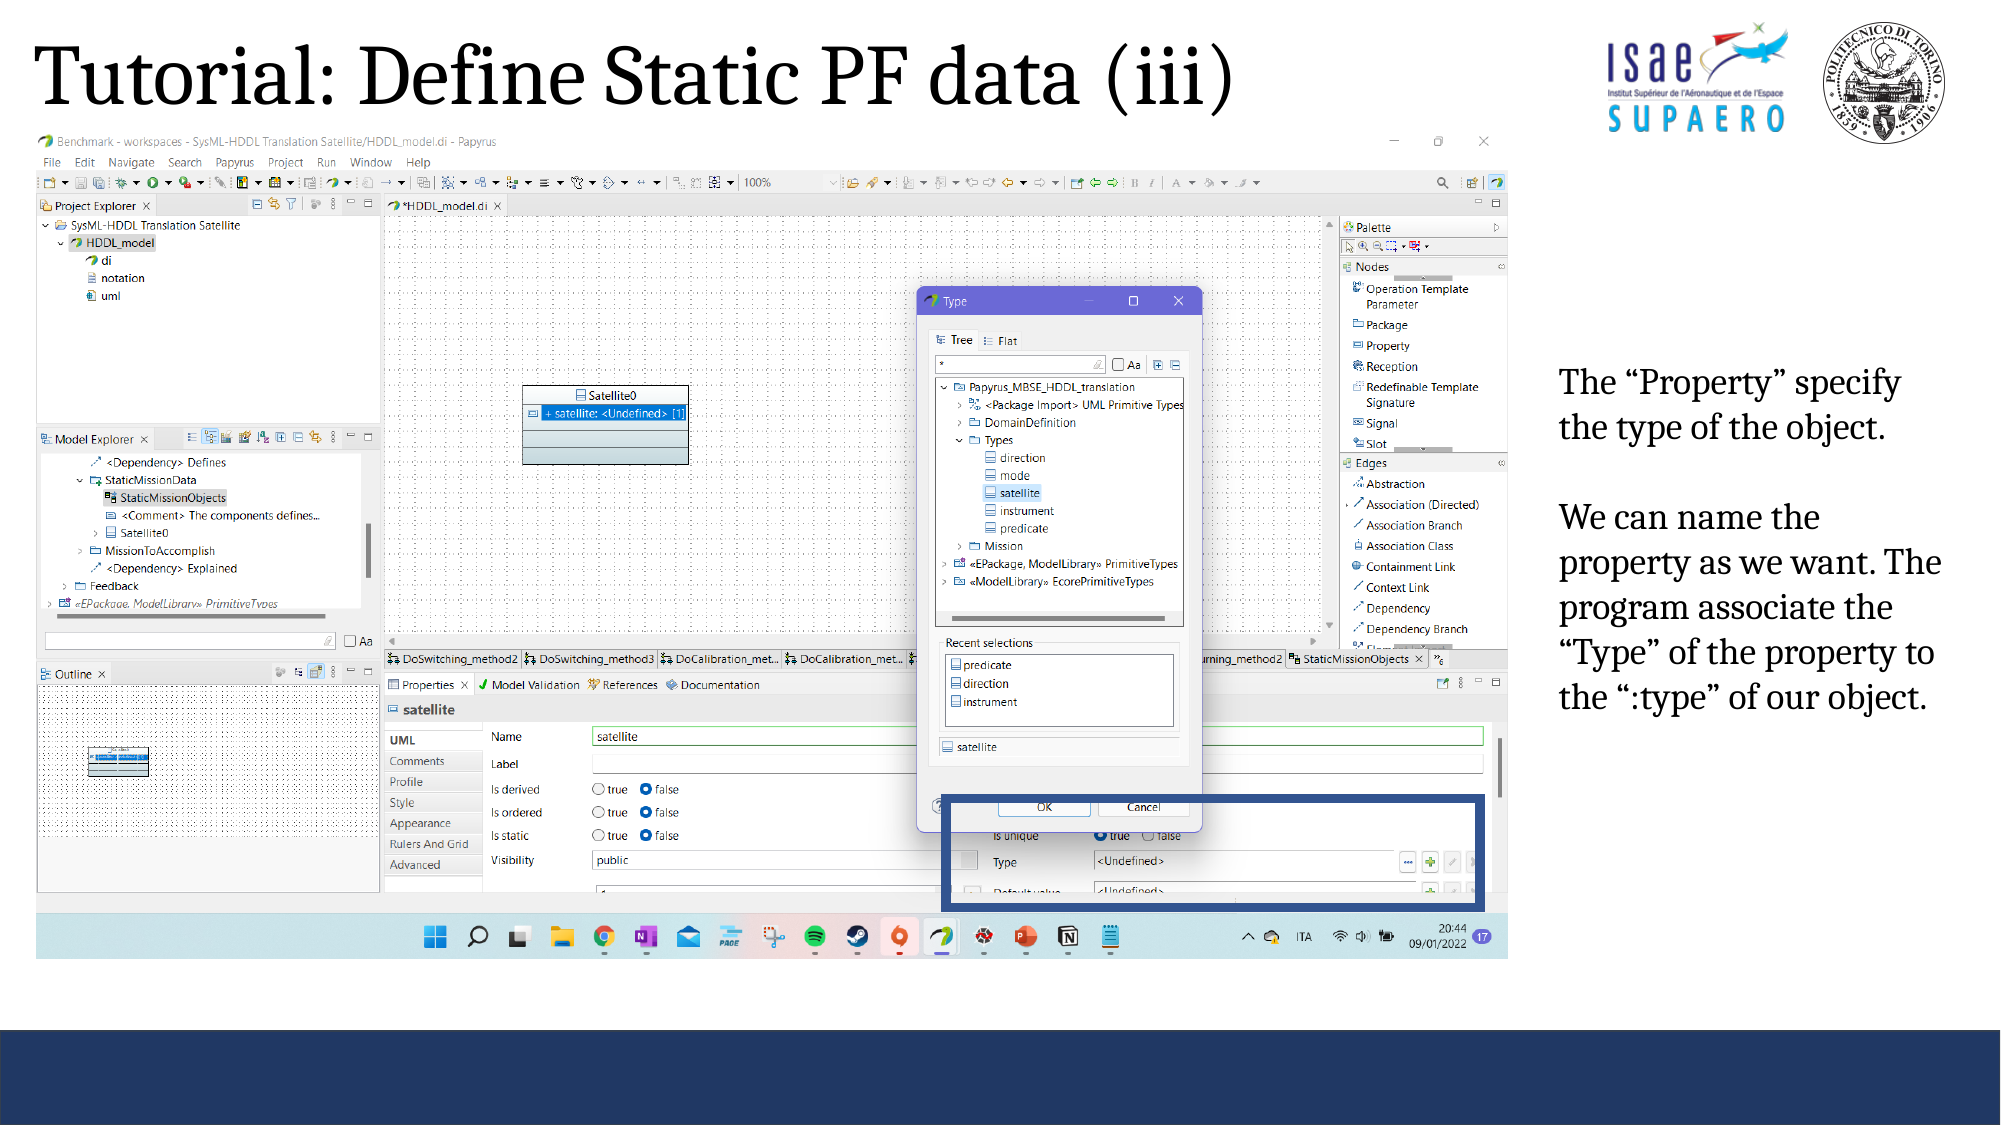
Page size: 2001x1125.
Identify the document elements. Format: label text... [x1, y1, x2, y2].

picture [1823, 22, 1945, 144]
picture [1608, 22, 1788, 132]
picture [36, 130, 1508, 959]
title Tutorial: Define Static PF data (iii) [18, 22, 1544, 132]
picture [1771, 109, 1779, 128]
text_box The “Property” specify the type of the object. We can name the property as we want. The program associate the “Type” of the property to the “:type” of our object. [1543, 349, 1964, 815]
